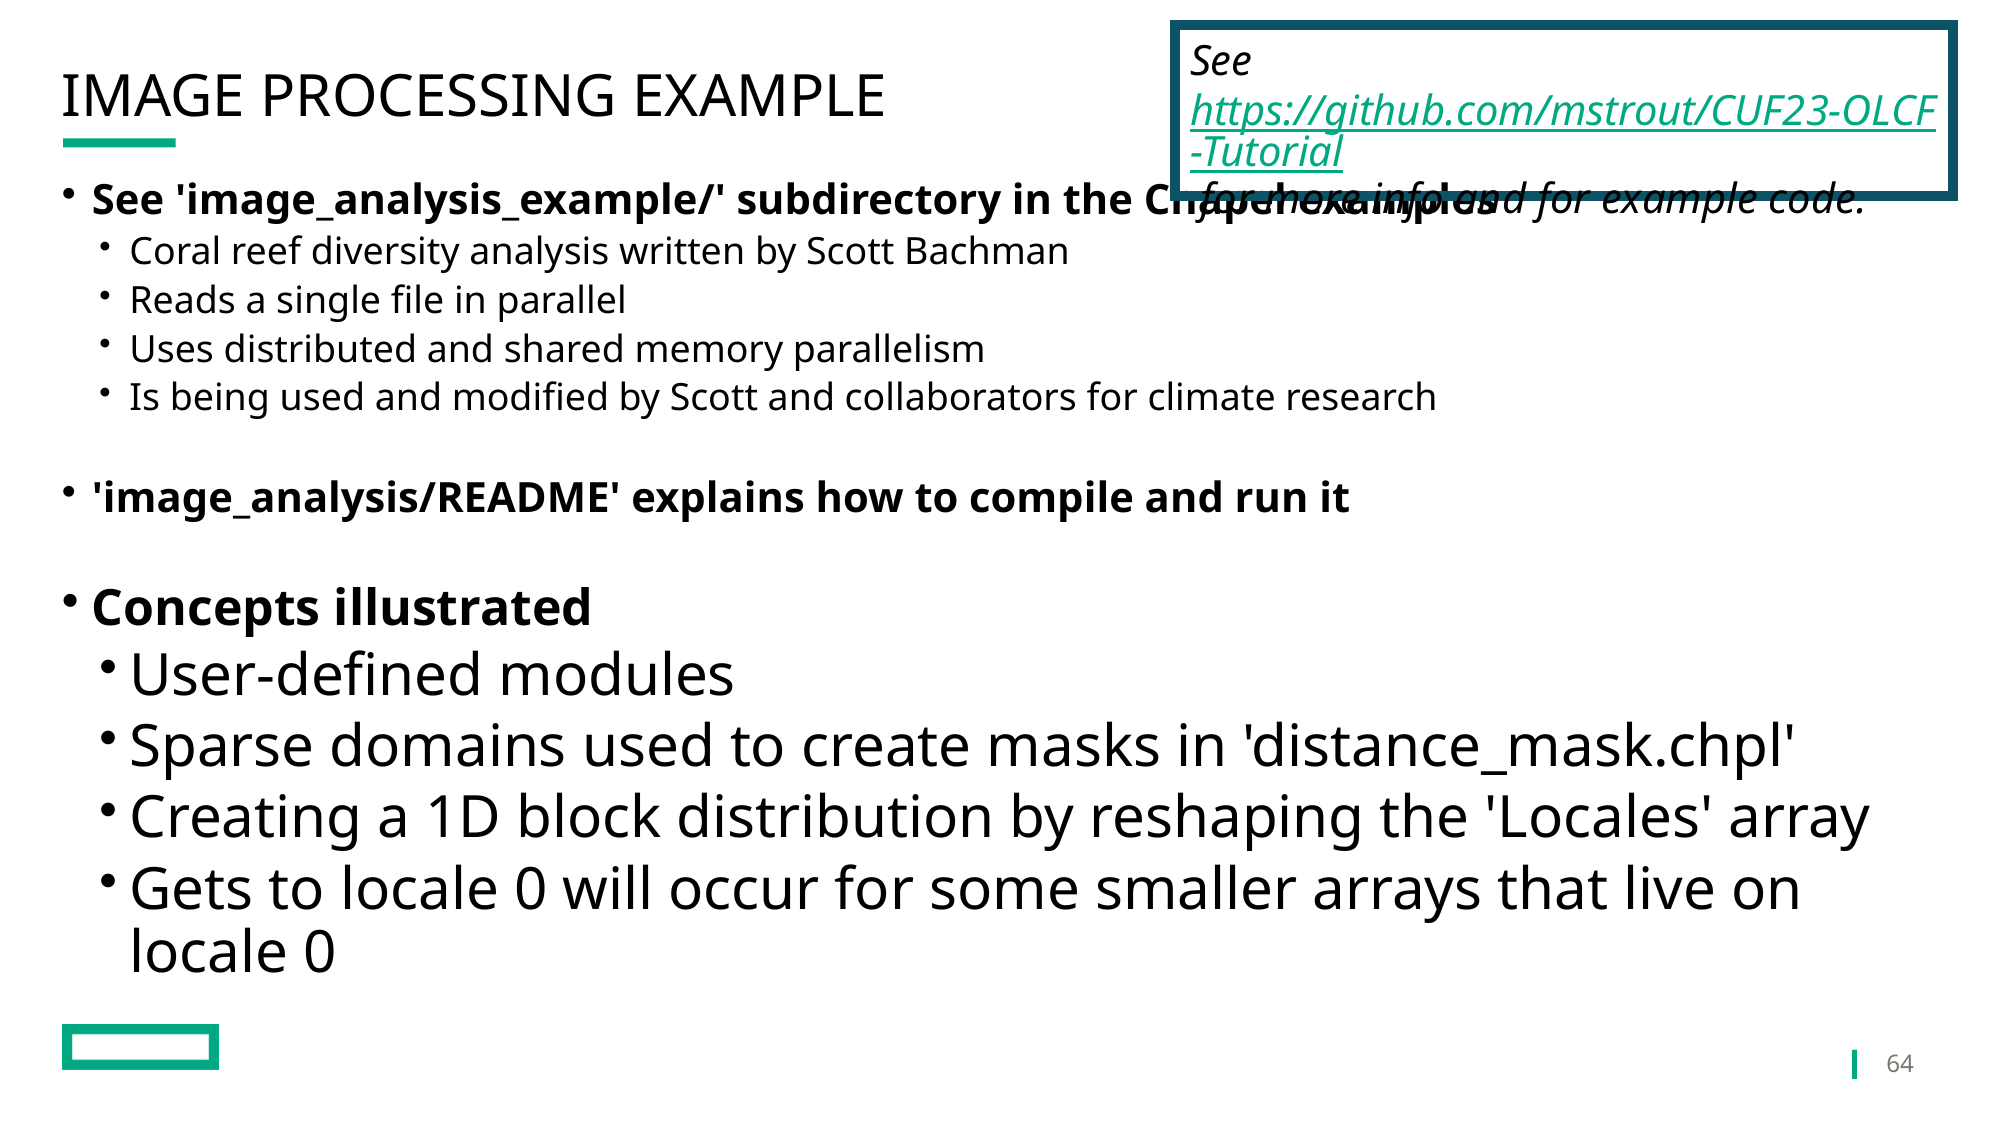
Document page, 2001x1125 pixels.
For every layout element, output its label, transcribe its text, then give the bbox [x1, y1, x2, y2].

slide_number 64 [1837, 1033, 1950, 1094]
picture [62, 1024, 219, 1070]
title Image Processing Example [42, 60, 1174, 135]
text_box See https://github.com/mstrout/CUF23-OLCF-Tutorial for more info and for example code. [1174, 24, 1954, 197]
picture [1852, 1043, 1857, 1079]
list See 'image_analysis_example/' subdirectory in the Chapel examples Coral reef diversity analysis written by Scott Bachman Reads a single file in parallel Uses distributed and shared memory parallelism Is being used and modified by Scott and collaborators for climate research 'image_analysis/README' explains how to compile and run it Concepts illustrated User-defined modules Sparse domains used to create masks in 'distance_mask.chpl' Creating a 1D block distribution by reshaping the 'Locales' array Gets to locale 0 will occur for some smaller arrays that live on locale 0 [42, 159, 1942, 1005]
